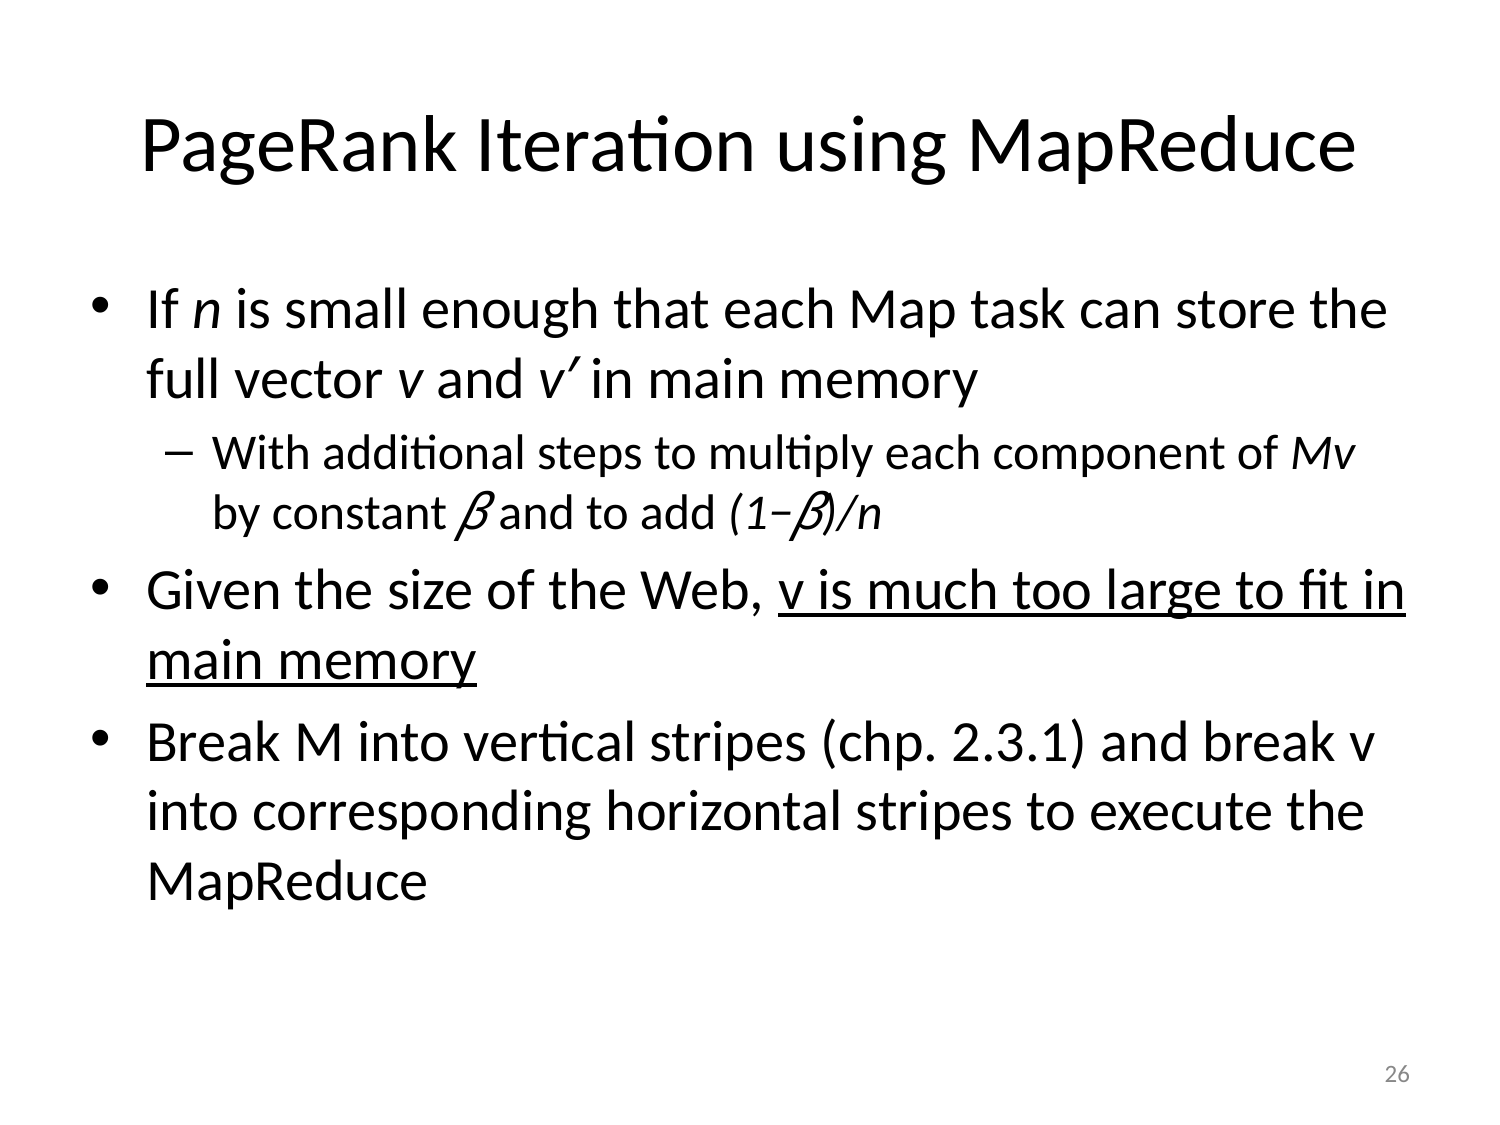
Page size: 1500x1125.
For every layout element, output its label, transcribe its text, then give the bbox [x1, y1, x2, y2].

list If n is small enough that each Map task can store the full vector v and v′ in main memory With additional steps to multiply each component of Mv by constant β and to add (1−β)/n Given the size of the Web, v is much too large to fit in main memory Break M into vertical stripes (chp. 2.3.1) and break v into corresponding horizontal stripes to execute the MapReduce [75, 262, 1425, 1005]
slide_number ‹#› [1074, 1042, 1425, 1103]
title PageRank Iteration using MapReduce [75, 45, 1425, 233]
